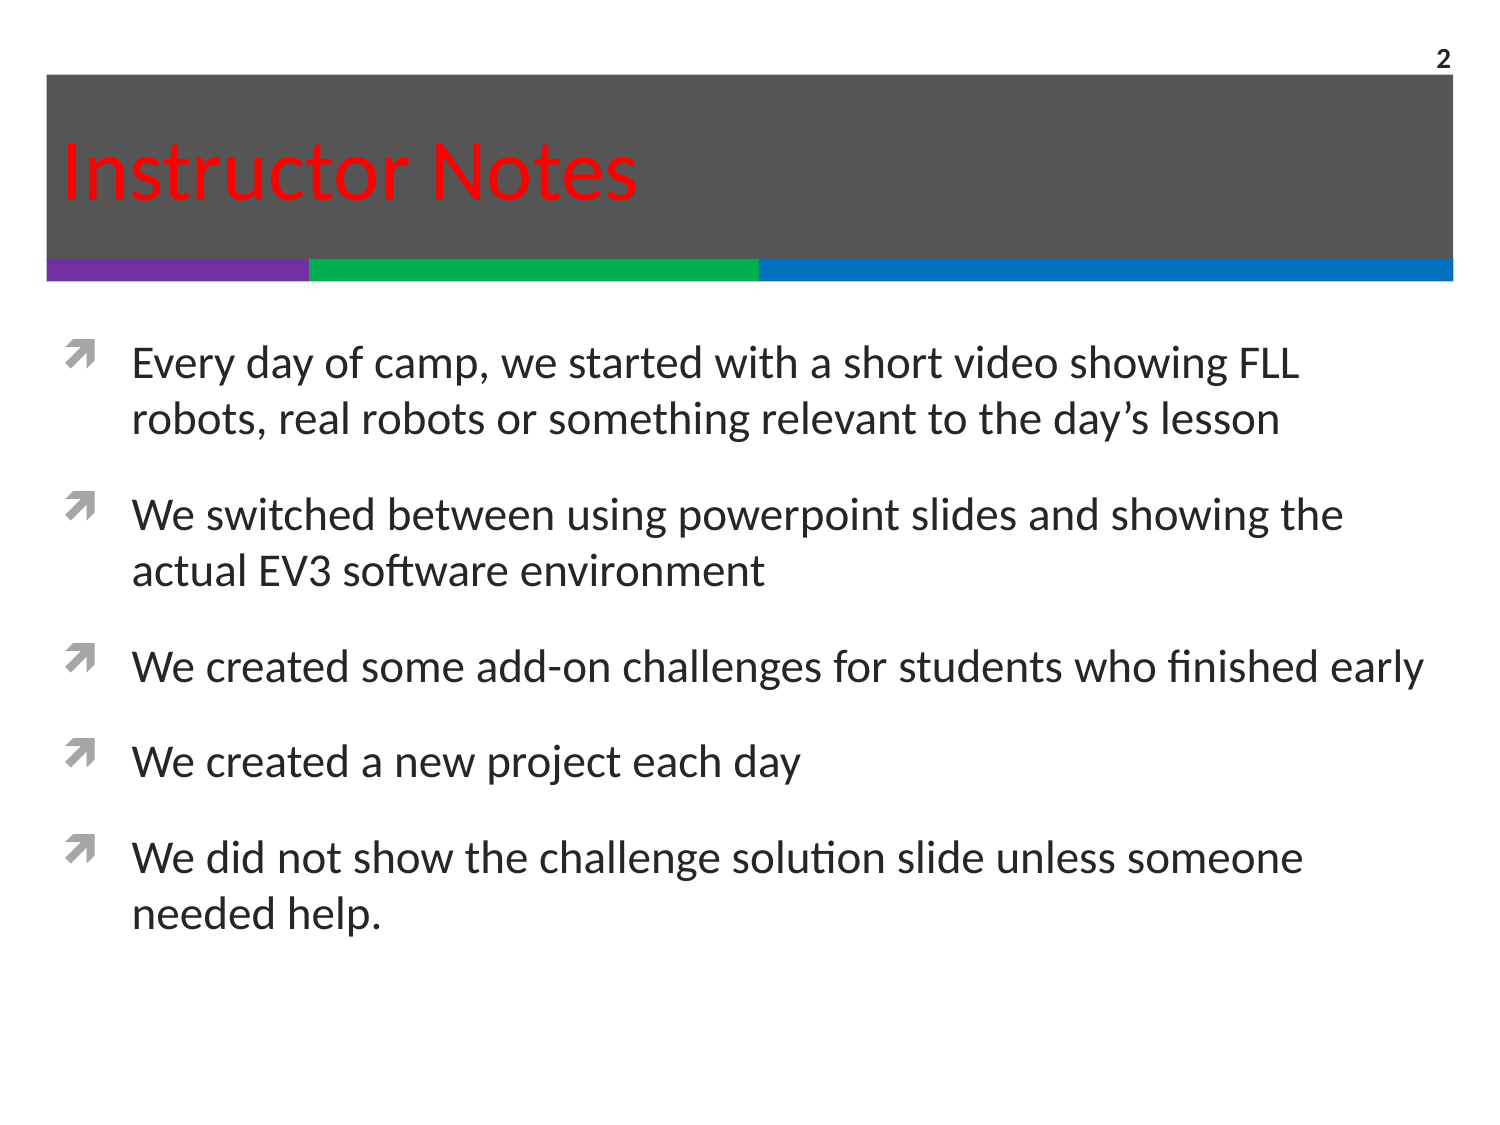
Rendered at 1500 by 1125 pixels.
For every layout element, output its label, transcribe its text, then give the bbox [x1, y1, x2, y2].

list Every day of camp, we started with a short video showing FLL robots, real robots or something relevant to the day’s lesson We switched between using powerpoint slides and showing the actual EV3 software environment We created some add-on challenges for students who finished early We created a new project each day We did not show the challenge solution slide unless someone needed help. [46, 323, 1454, 1005]
title Instructor Notes [46, 86, 1454, 245]
slide_number 2 [1362, 27, 1466, 87]
